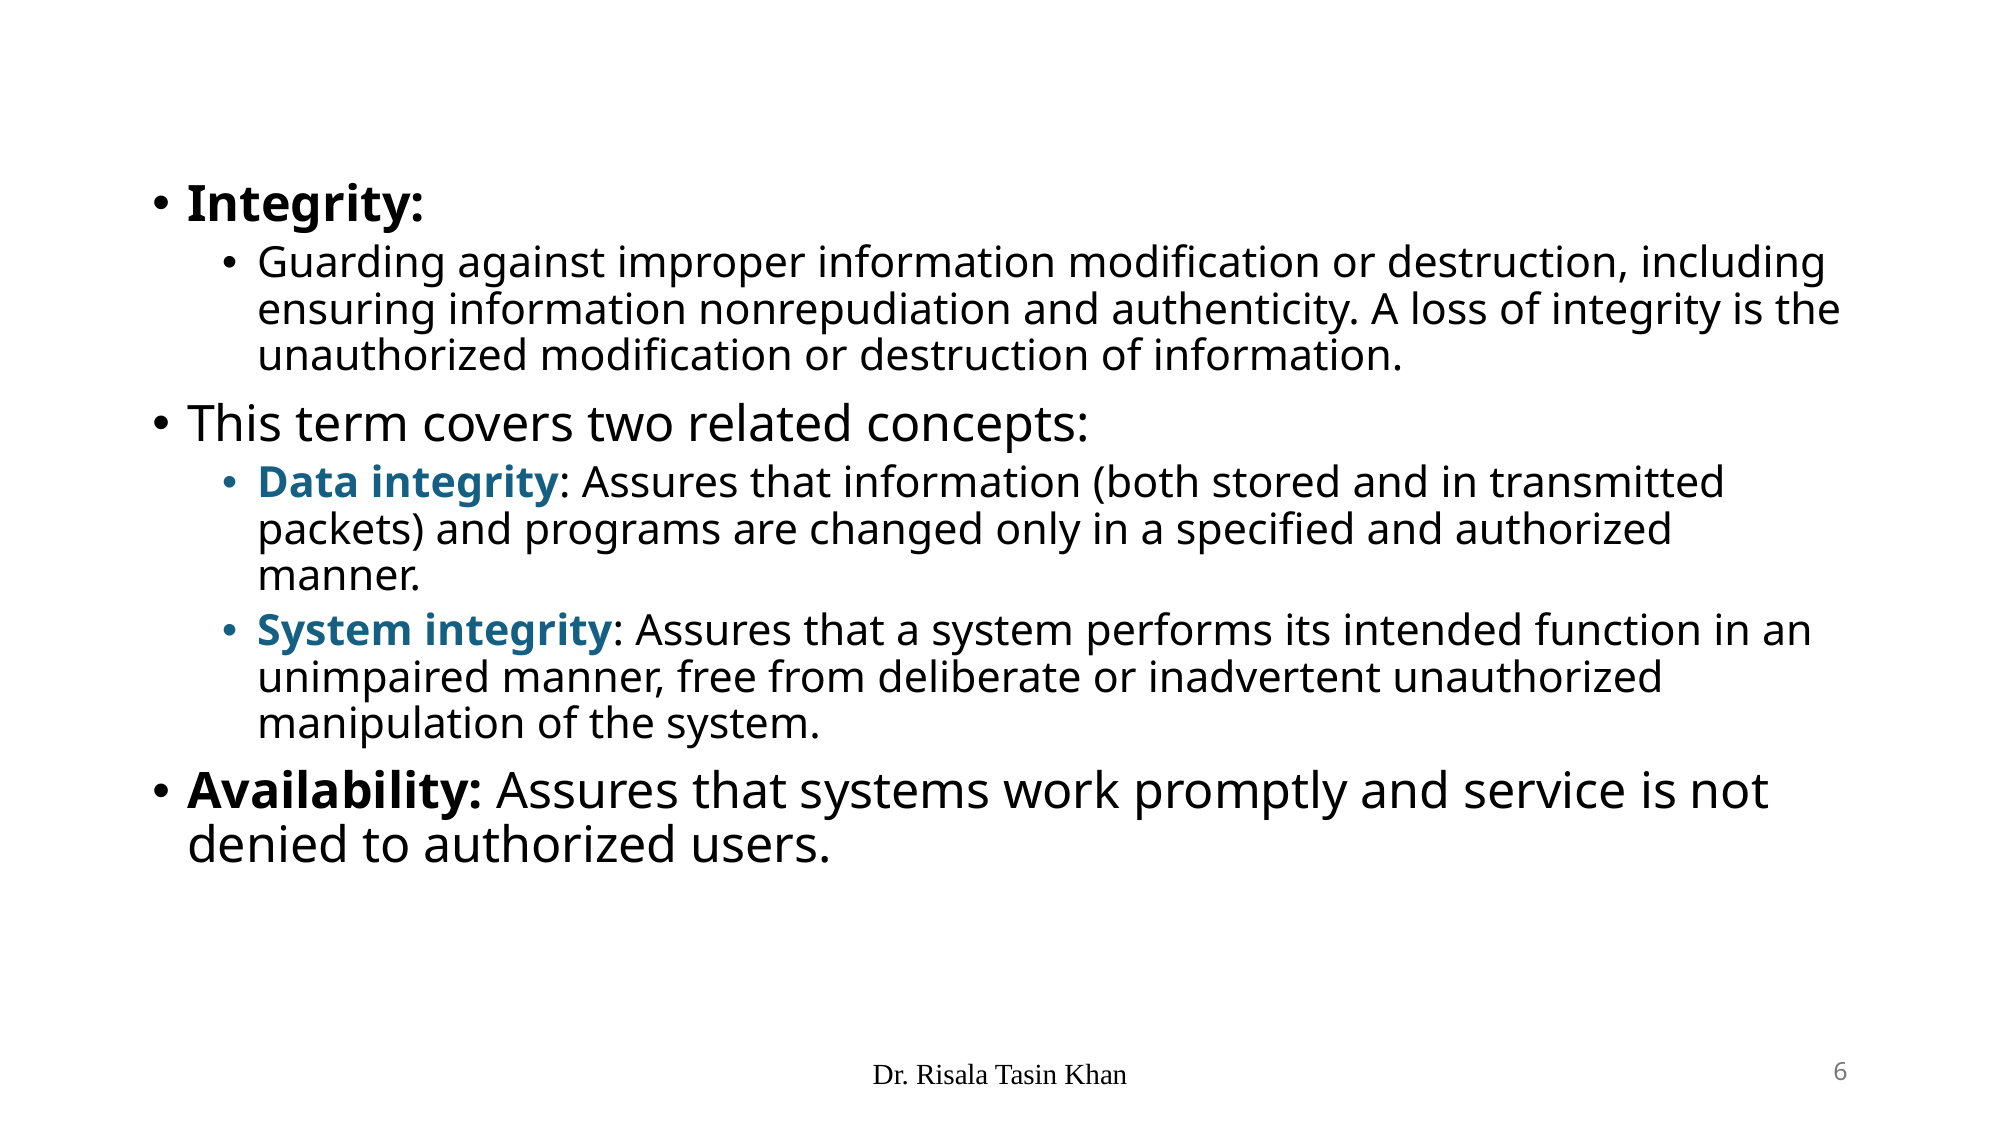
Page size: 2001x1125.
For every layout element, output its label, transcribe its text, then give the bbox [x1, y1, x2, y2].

list Integrity: Guarding against improper information modification or destruction, including ensuring information nonrepudiation and authenticity. A loss of integrity is the unauthorized modification or destruction of information. This term covers two related concepts: Data integrity: Assures that information (both stored and in transmitted packets) and programs are changed only in a specified and authorized manner. System integrity: Assures that a system performs its intended function in an unimpaired manner, free from deliberate or inadvertent unauthorized manipulation of the system. Availability: Assures that systems work promptly and service is not denied to authorized users. [137, 170, 1863, 885]
footer Dr. Risala Tasin Khan [662, 1042, 1338, 1103]
slide_number 6 [1412, 1042, 1863, 1103]
